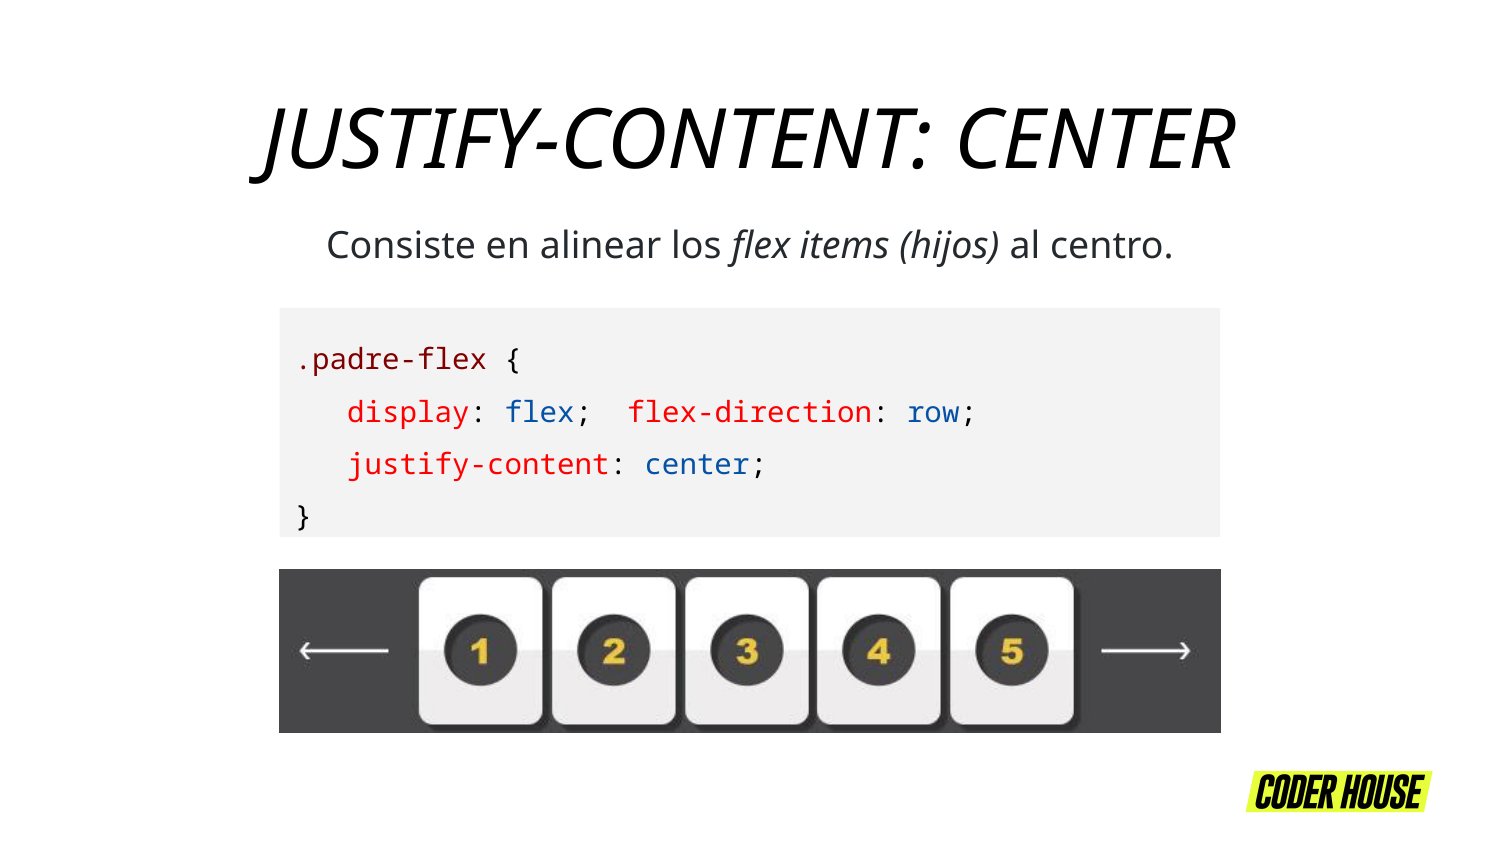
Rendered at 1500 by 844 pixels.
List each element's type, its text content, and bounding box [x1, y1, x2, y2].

text_box .padre-flex { display: flex; flex-direction: row; justify-content: center; } [279, 307, 1221, 537]
text_box Consiste en alinear los flex items (hijos) al centro. [131, 199, 1368, 288]
text_box JUSTIFY-CONTENT: CENTER [165, 55, 1335, 199]
picture [1241, 764, 1437, 819]
picture [279, 569, 1221, 733]
